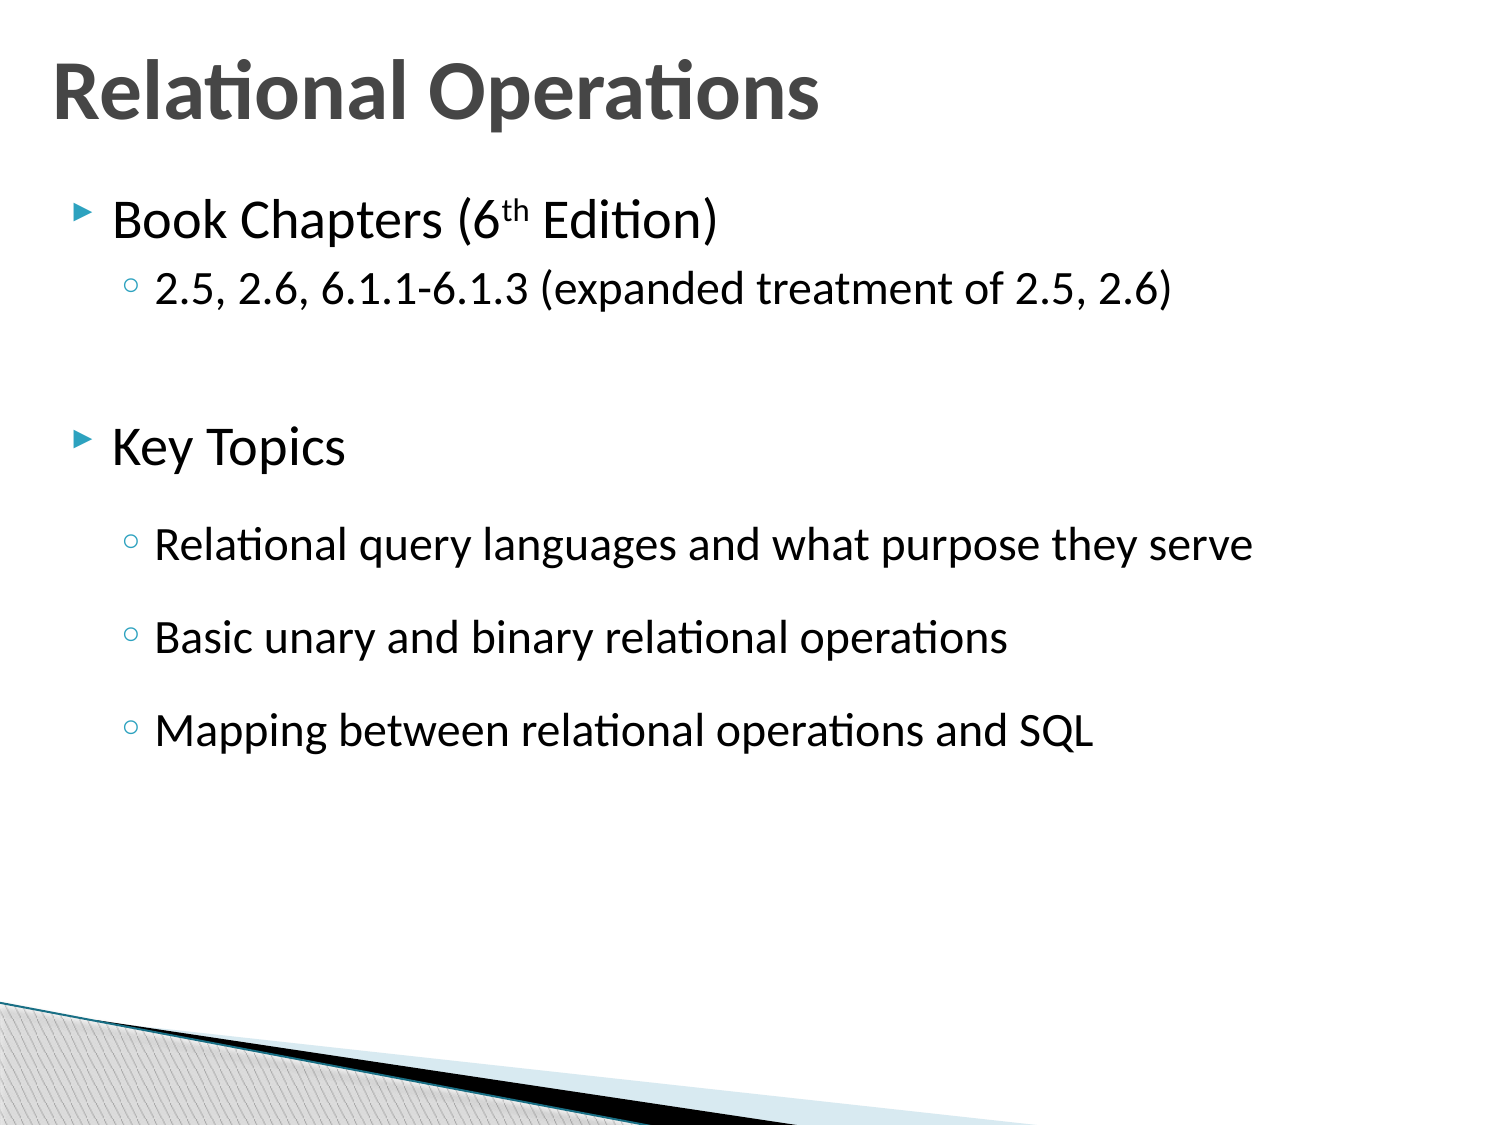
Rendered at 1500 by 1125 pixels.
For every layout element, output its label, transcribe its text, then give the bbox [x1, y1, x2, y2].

title Relational Operations [37, 24, 1425, 145]
text_box B [0, 1006, 633, 1125]
list Book Chapters (6th Edition) 2.5, 2.6, 6.1.1-6.1.3 (expanded treatment of 2.5, 2.6) Key Topics Relational query languages and what purpose they serve Basic unary and binary relational operations Mapping between relational operations and SQL [37, 174, 1476, 1013]
